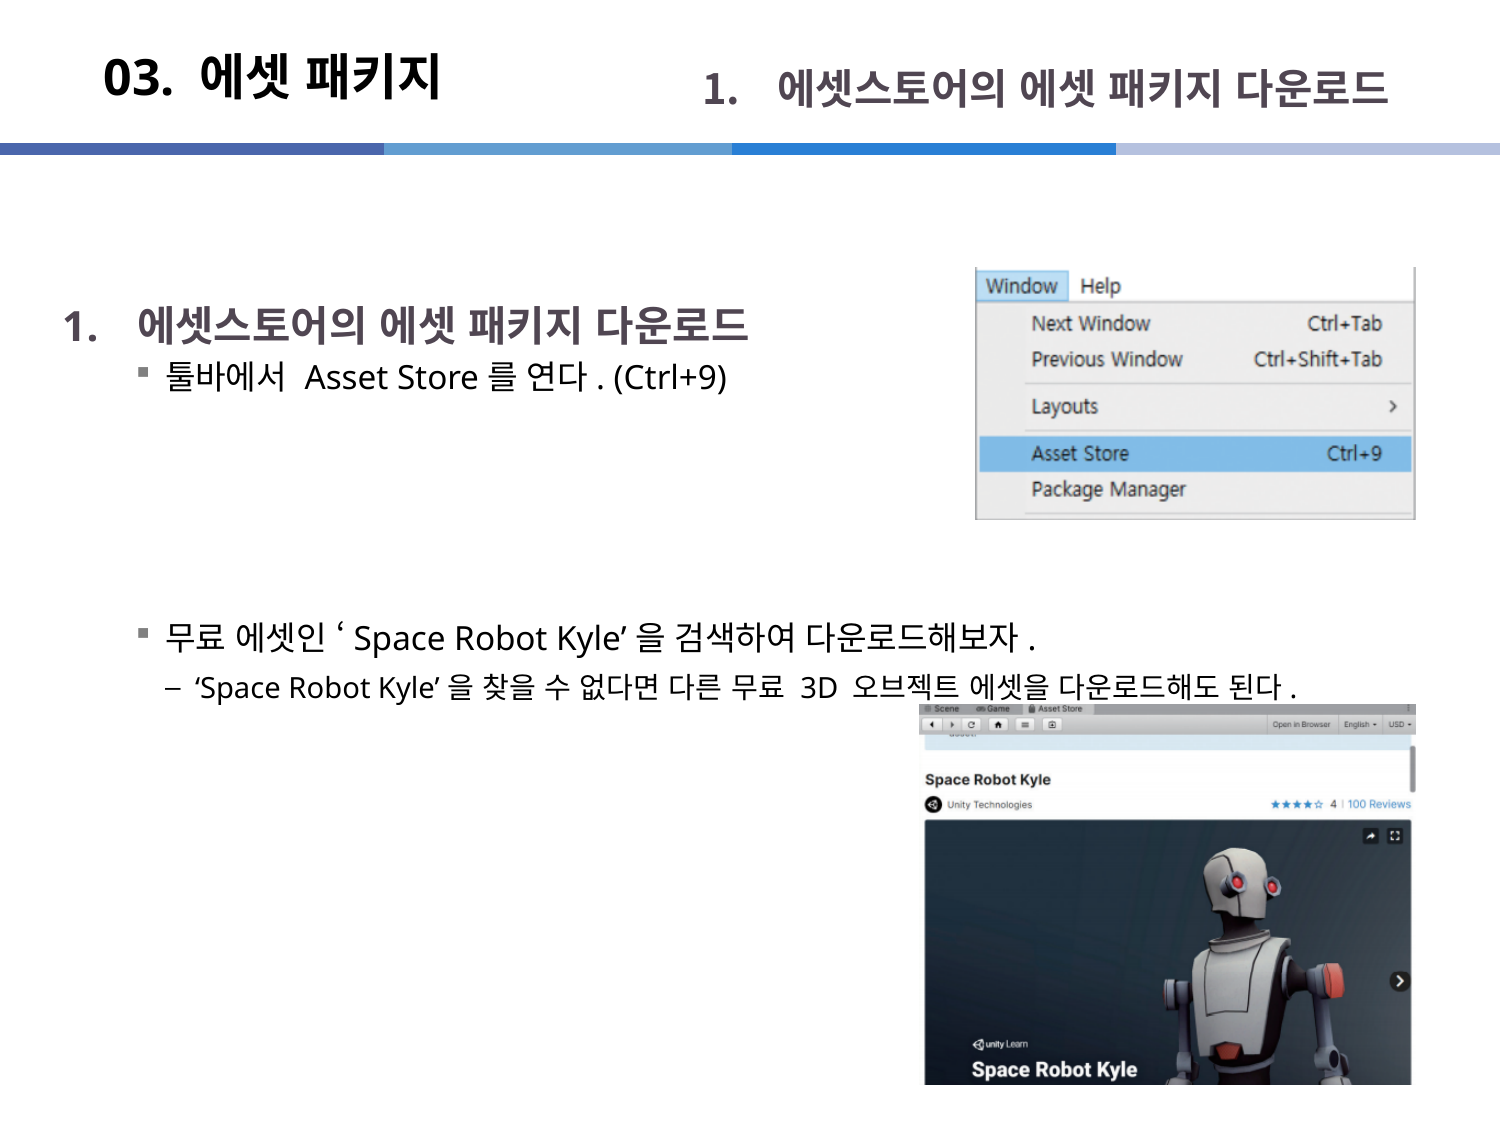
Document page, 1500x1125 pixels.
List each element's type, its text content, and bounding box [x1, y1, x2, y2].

picture [919, 703, 1417, 1085]
picture [974, 266, 1417, 520]
title 03. 에셋 패키지 [88, 30, 687, 121]
text_box 에셋스토어의 에셋 패키지 다운로드 [687, 30, 1500, 121]
list 에셋스토어의 에셋 패키지 다운로드 툴바에서 Asset Store를 연다. (Ctrl+9) 무료 에셋인 ‘Space Robot Kyle’을 검색하여 다운로드해보자. ‘Space Robot Kyle’을 찾을 수 없다면 다른 무료 3D 오브젝트 에셋을 다운로드해도 된다. [46, 266, 1454, 965]
